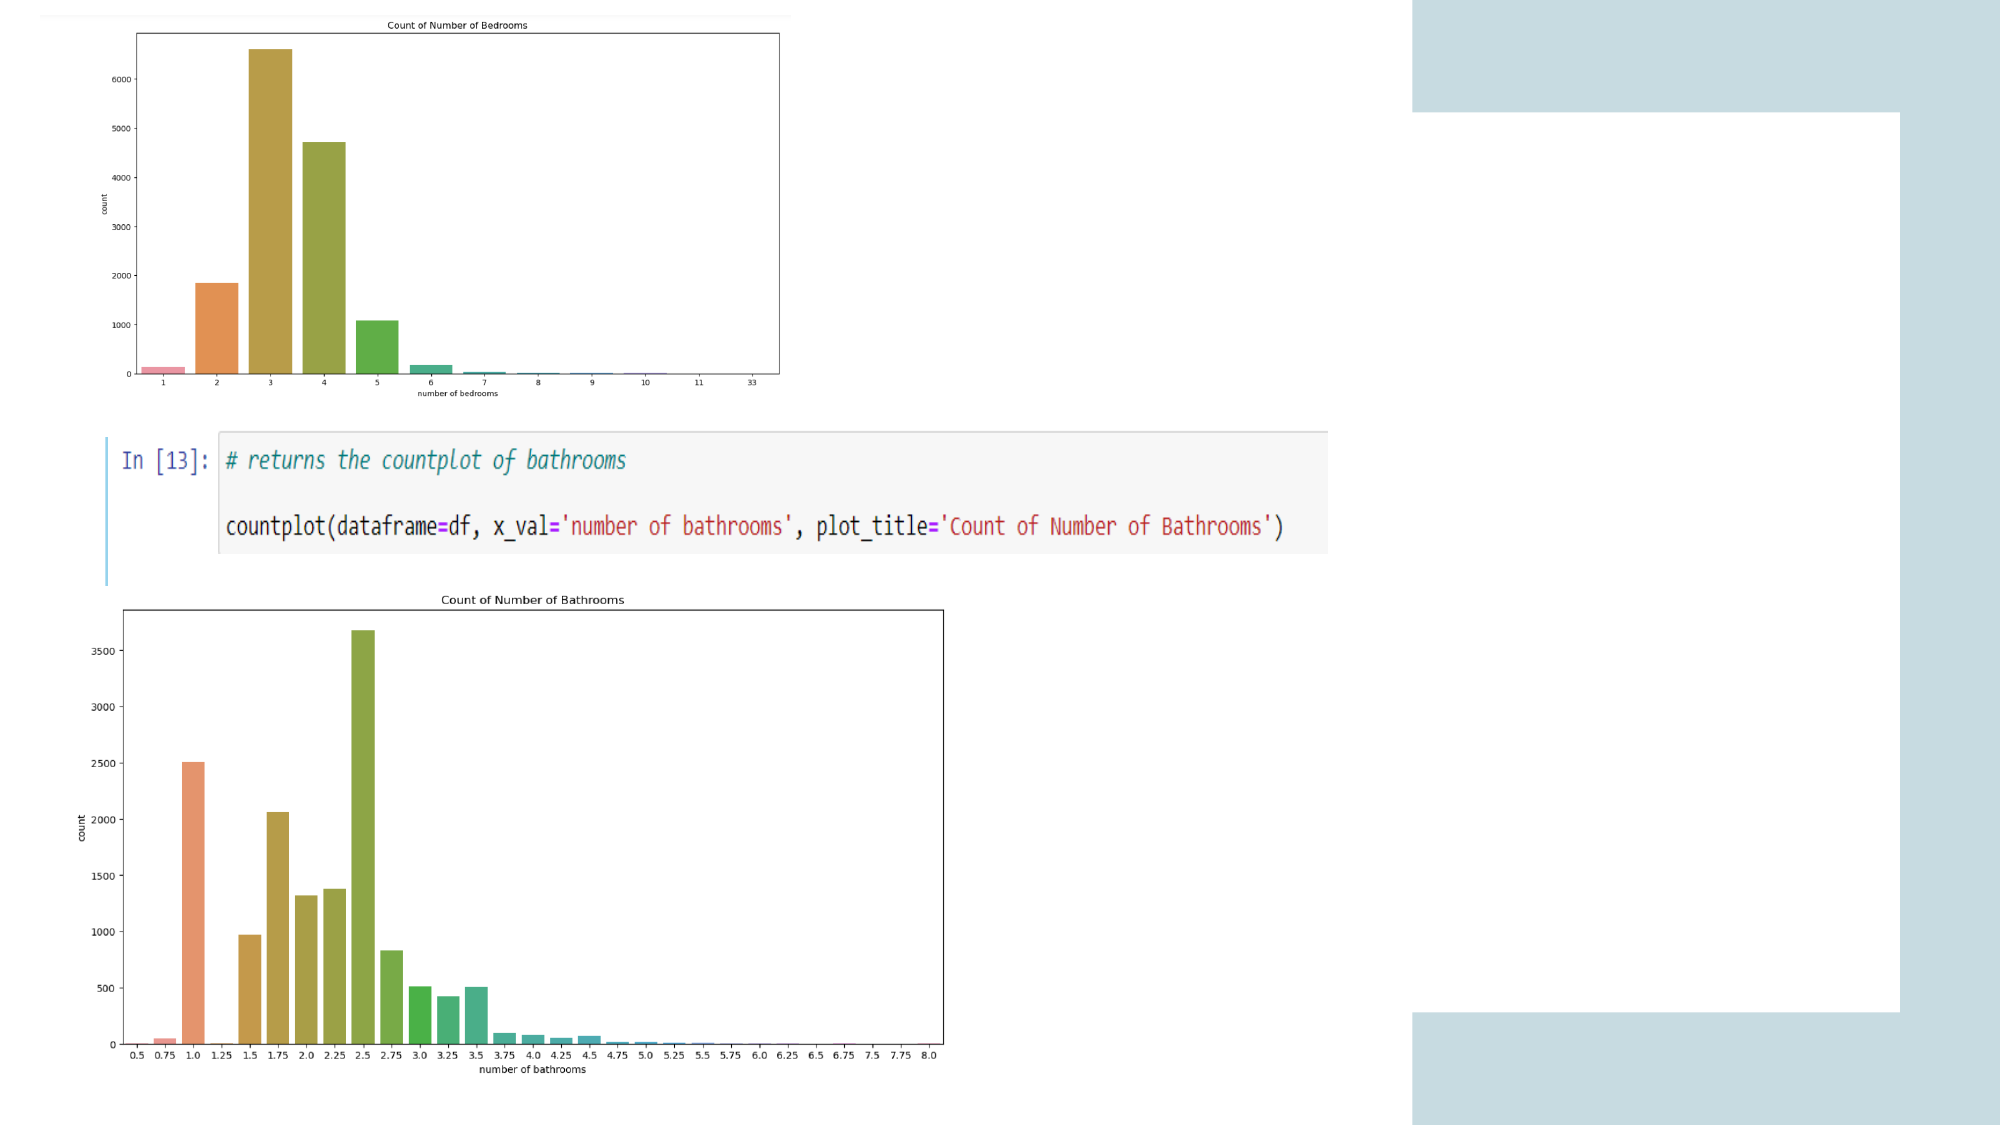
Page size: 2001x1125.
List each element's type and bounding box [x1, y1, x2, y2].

picture [63, 586, 967, 1074]
picture [40, 15, 1328, 554]
